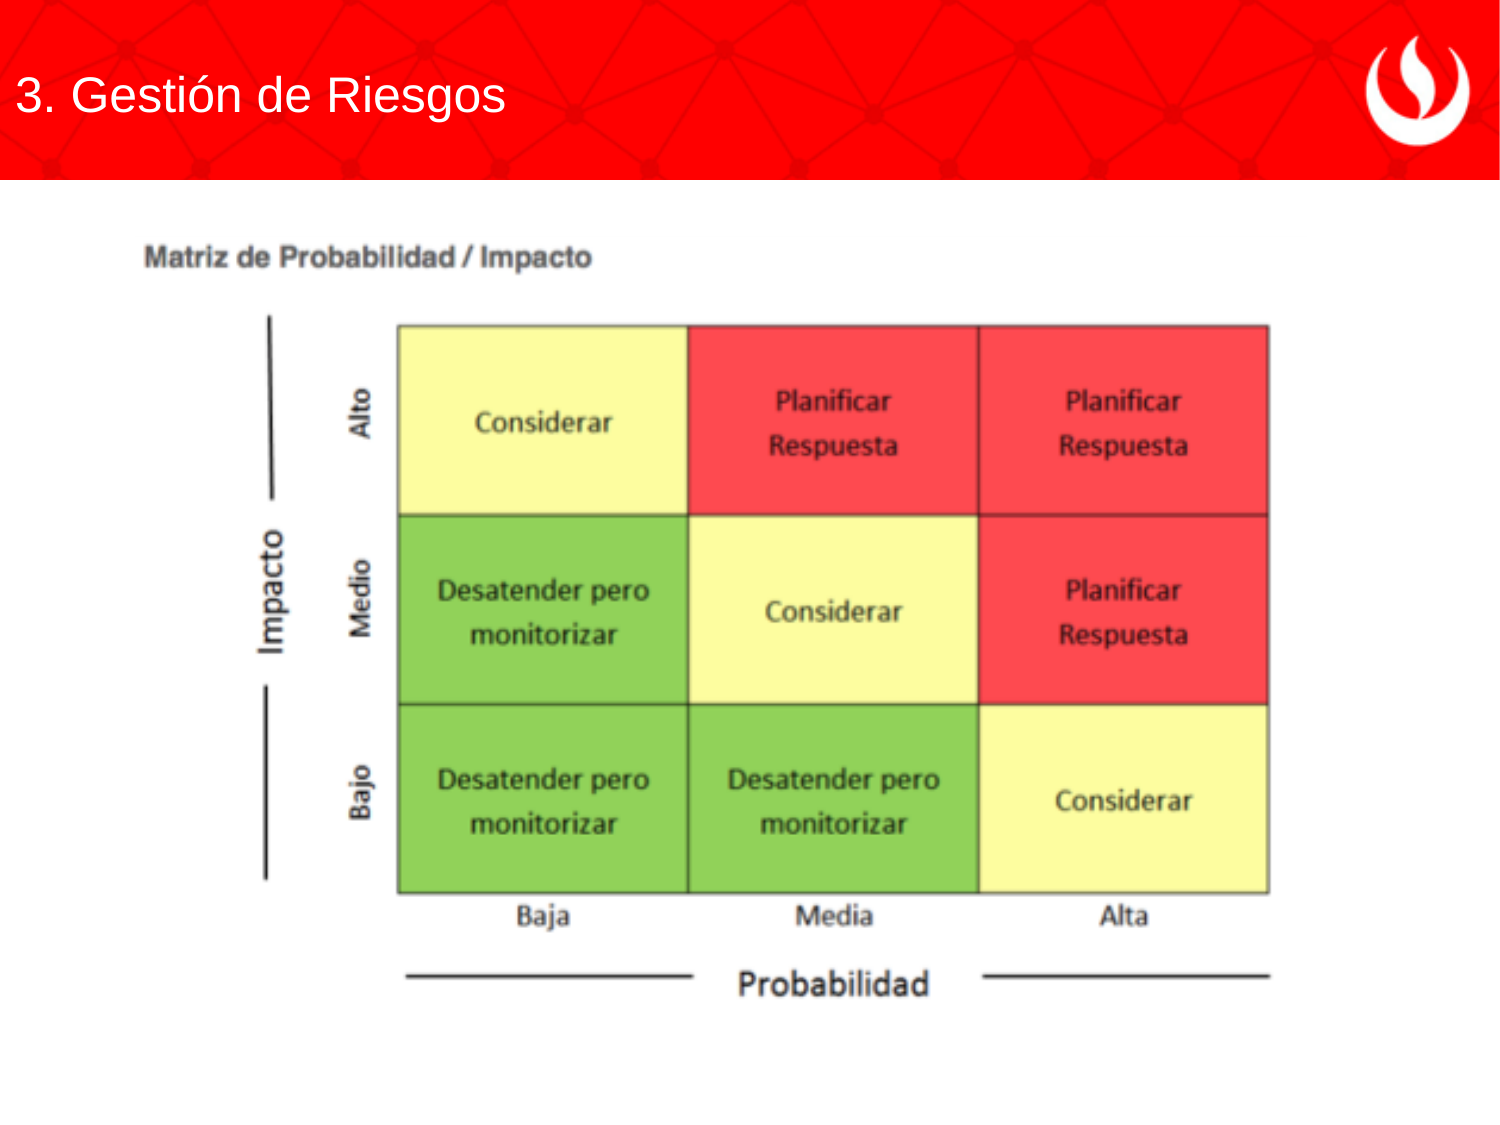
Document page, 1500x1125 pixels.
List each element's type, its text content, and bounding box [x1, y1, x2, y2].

title 3. Gestión de Riesgos [0, 0, 1350, 187]
picture [135, 235, 1307, 1017]
picture [1350, 0, 1500, 180]
